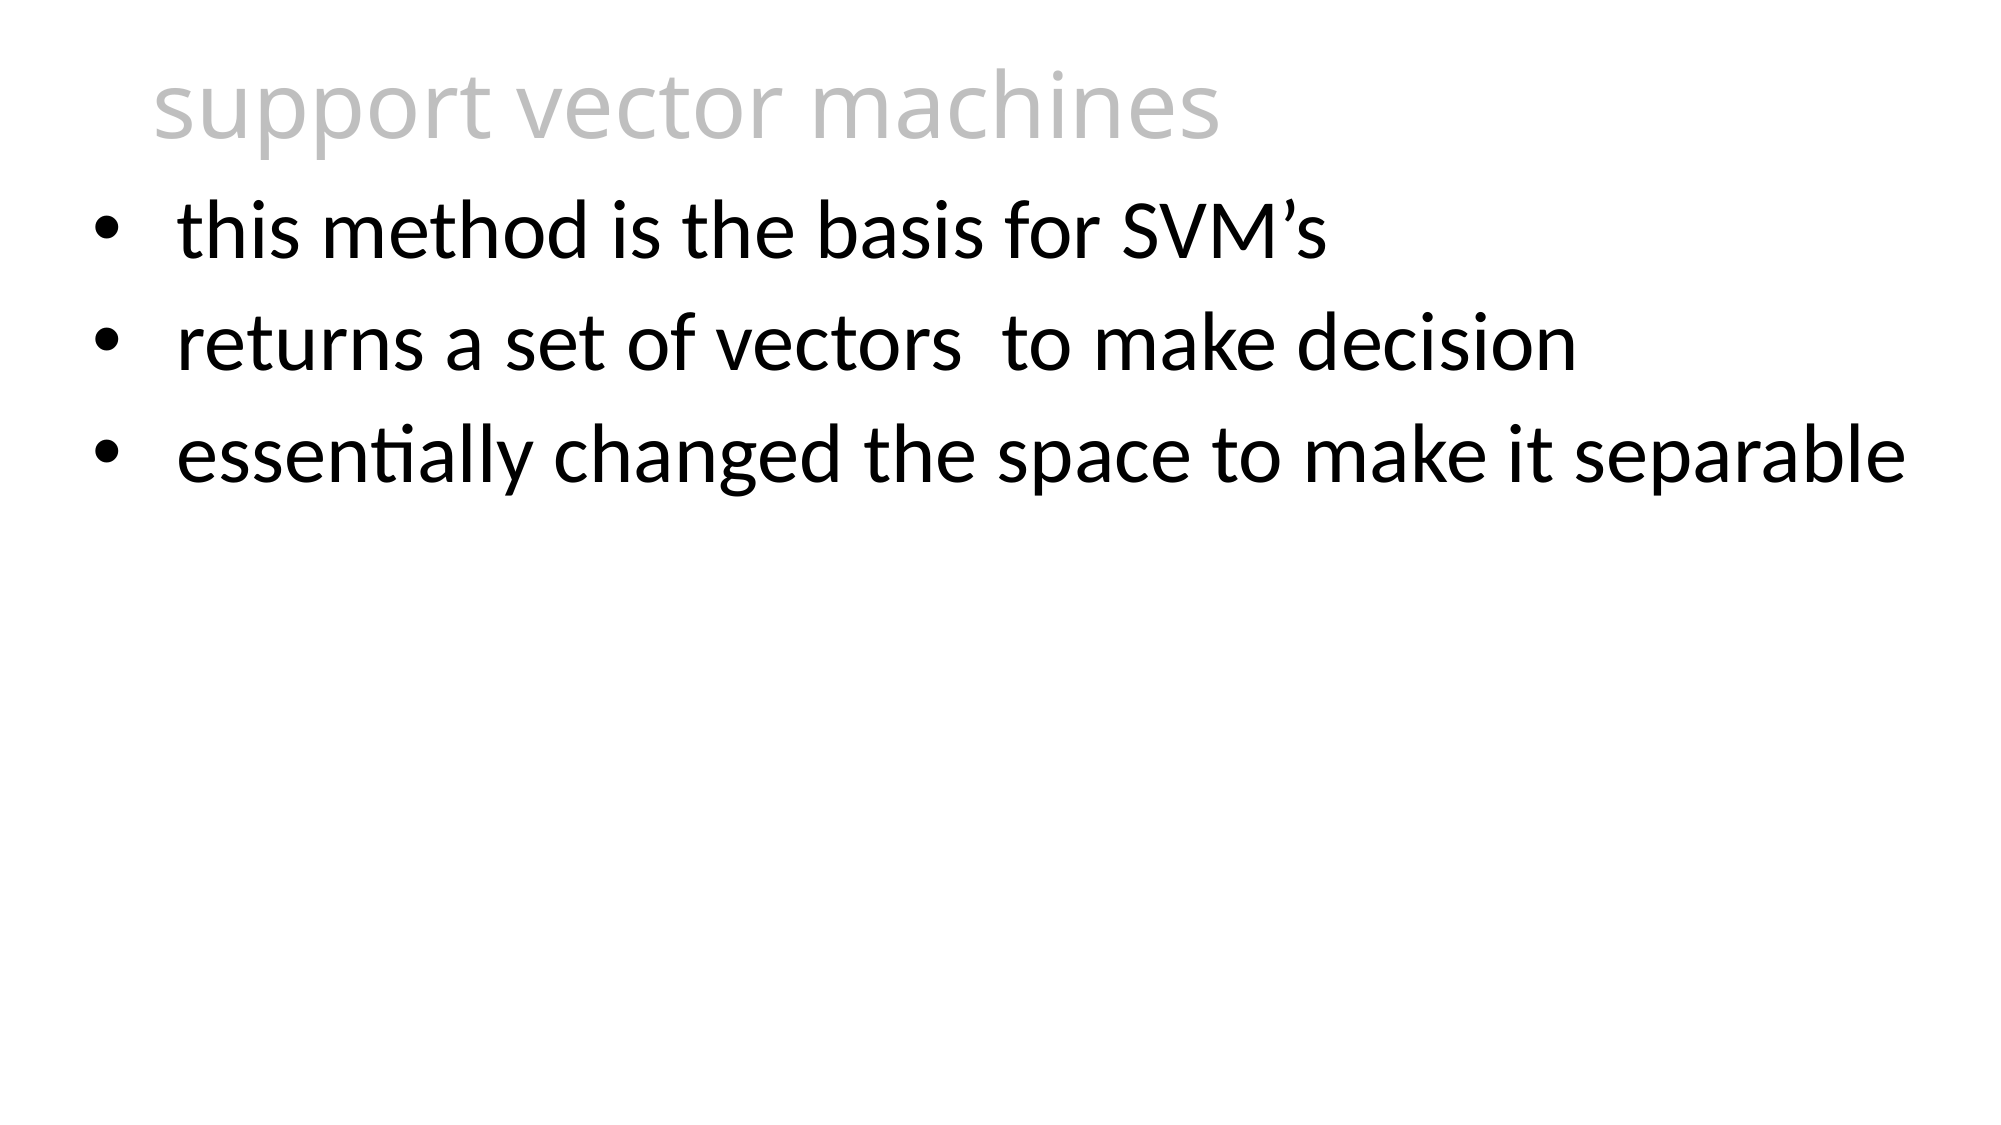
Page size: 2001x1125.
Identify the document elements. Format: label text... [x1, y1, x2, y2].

title support vector machines [137, 0, 1863, 218]
